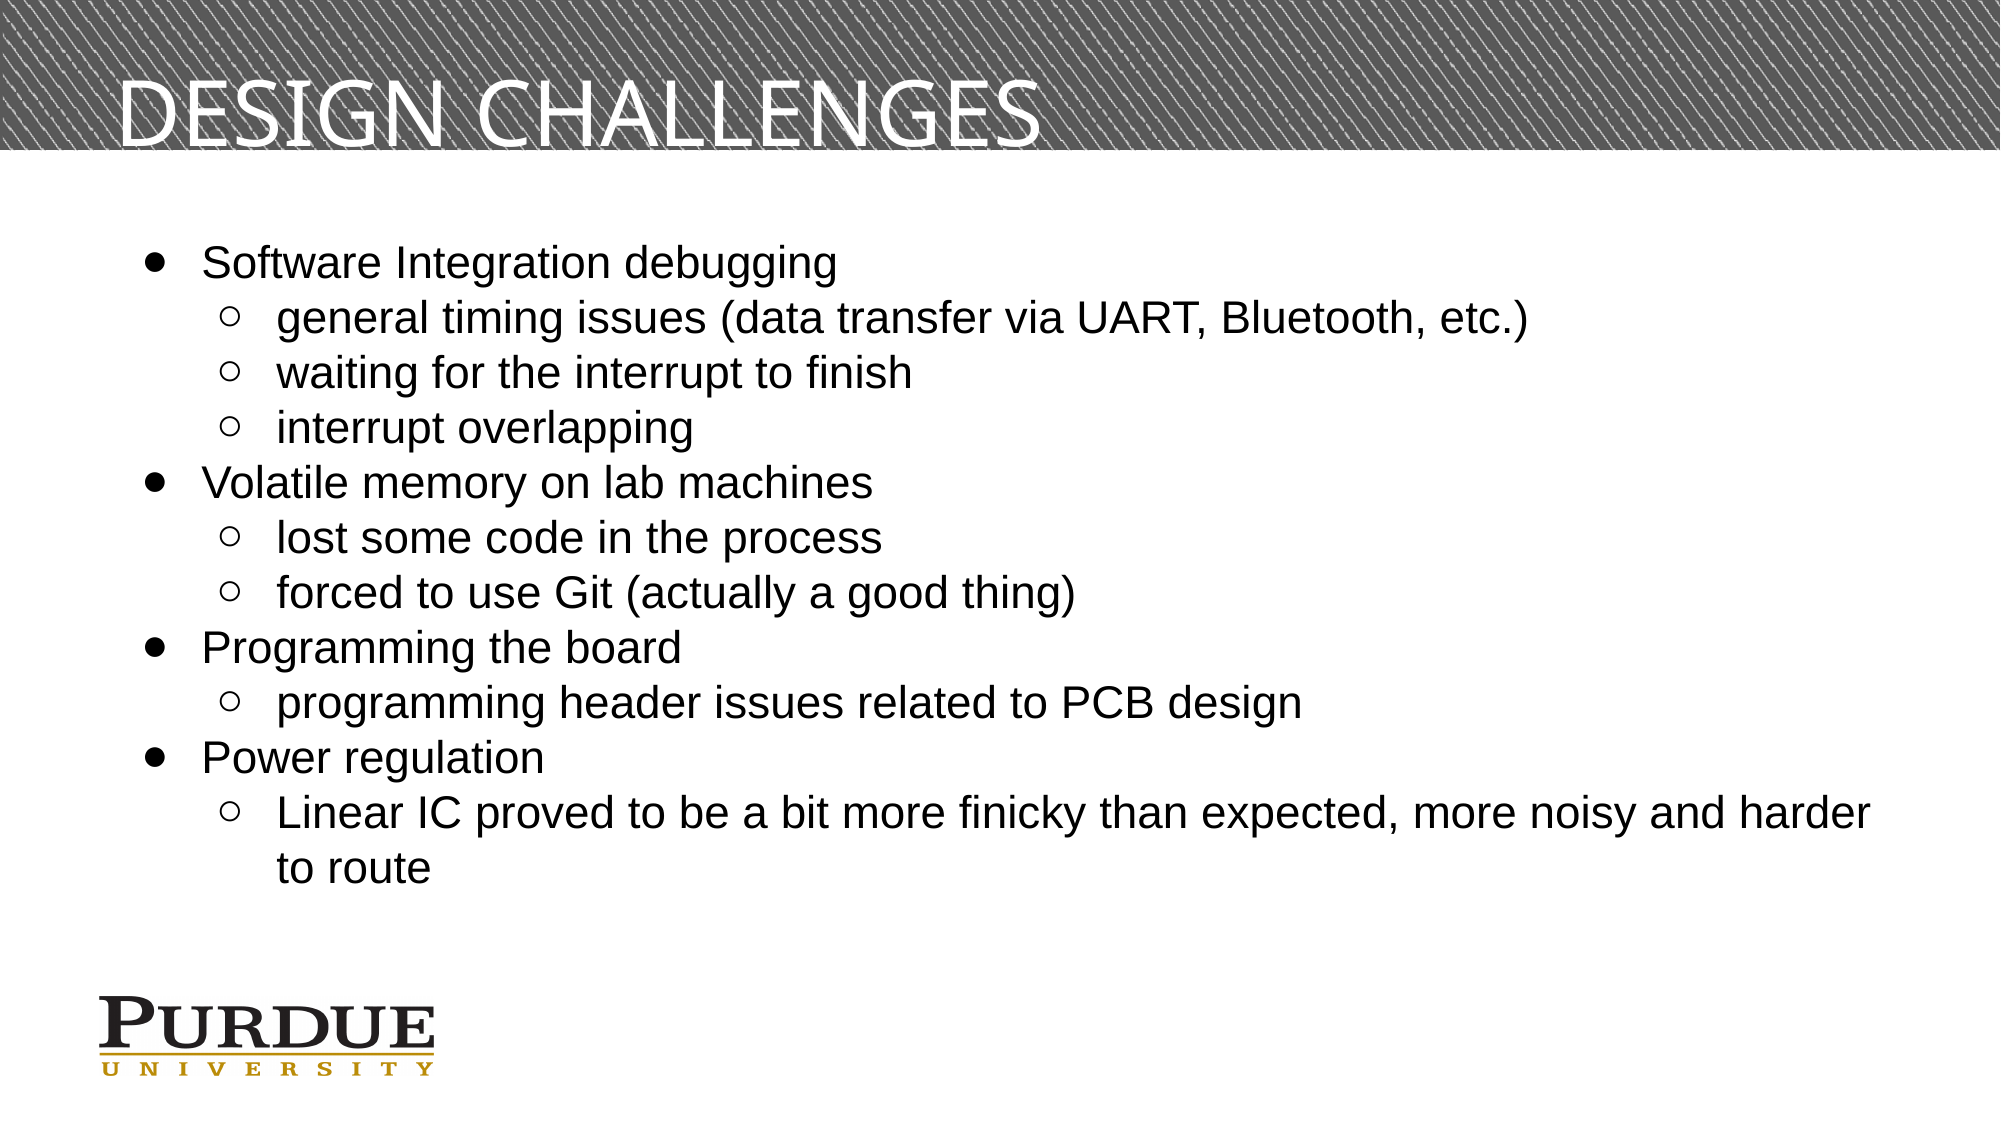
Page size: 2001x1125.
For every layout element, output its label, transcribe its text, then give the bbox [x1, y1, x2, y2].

list Software Integration debugging general timing issues (data transfer via UART, Bluetooth, etc.) waiting for the interrupt to finish interrupt overlapping Volatile memory on lab machines lost some code in the process forced to use Git (actually a good thing) Programming the board programming header issues related to PCB design Power regulation Linear IC proved to be a bit more finicky than expected, more noisy and harder to route [111, 170, 1923, 970]
title DESIGN CHALLENGES [99, 47, 1902, 170]
picture [2, 0, 2001, 151]
picture [99, 996, 434, 1076]
